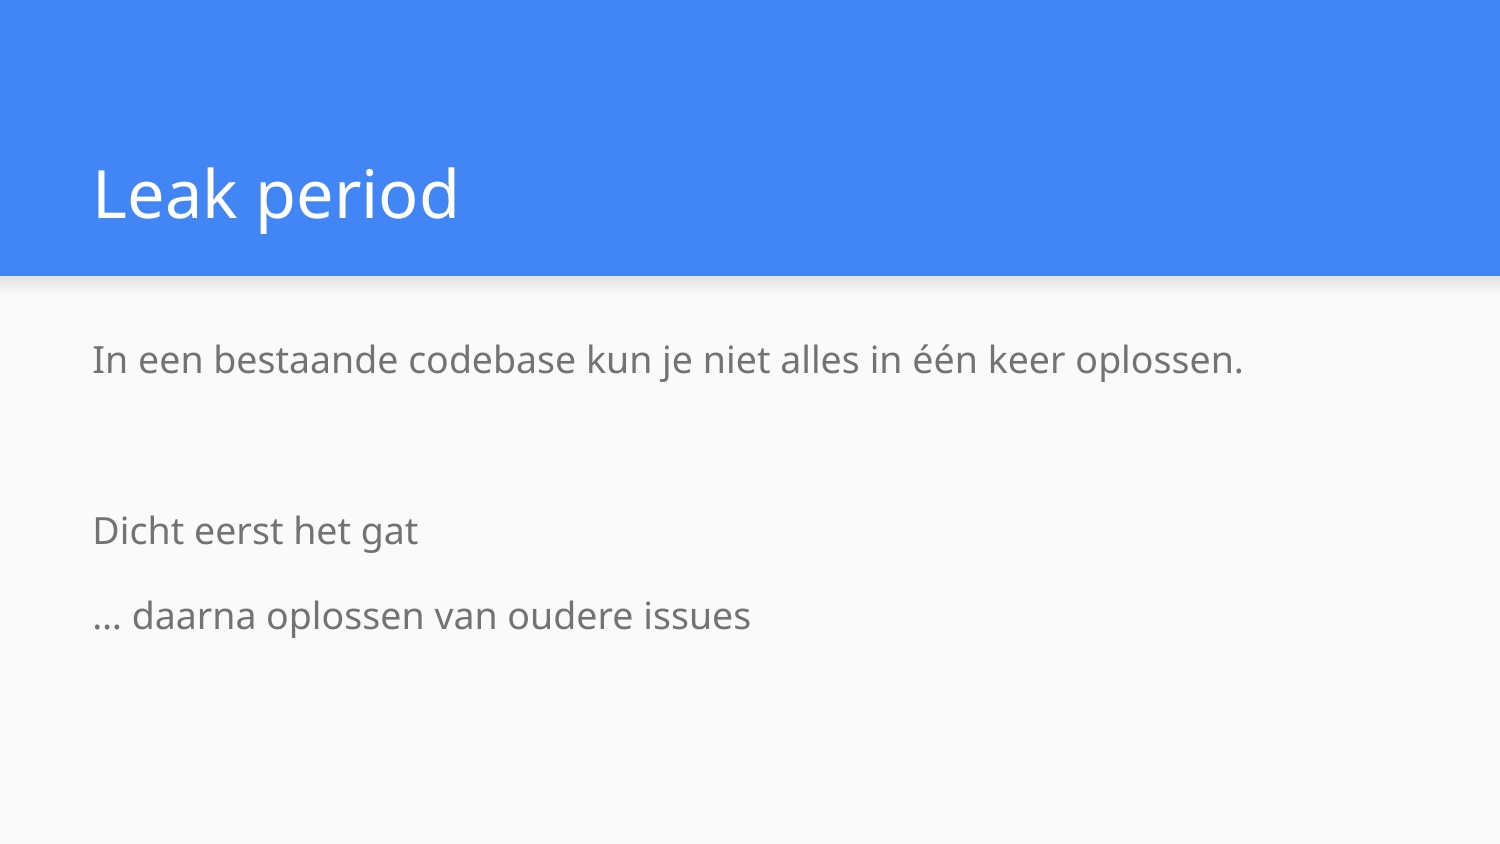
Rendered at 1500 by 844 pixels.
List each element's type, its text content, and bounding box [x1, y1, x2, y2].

title Leak period [77, 121, 1427, 248]
list In een bestaande codebase kun je niet alles in één keer oplossen. Dicht eerst het gat … daarna oplossen van oudere issues [77, 314, 1427, 760]
